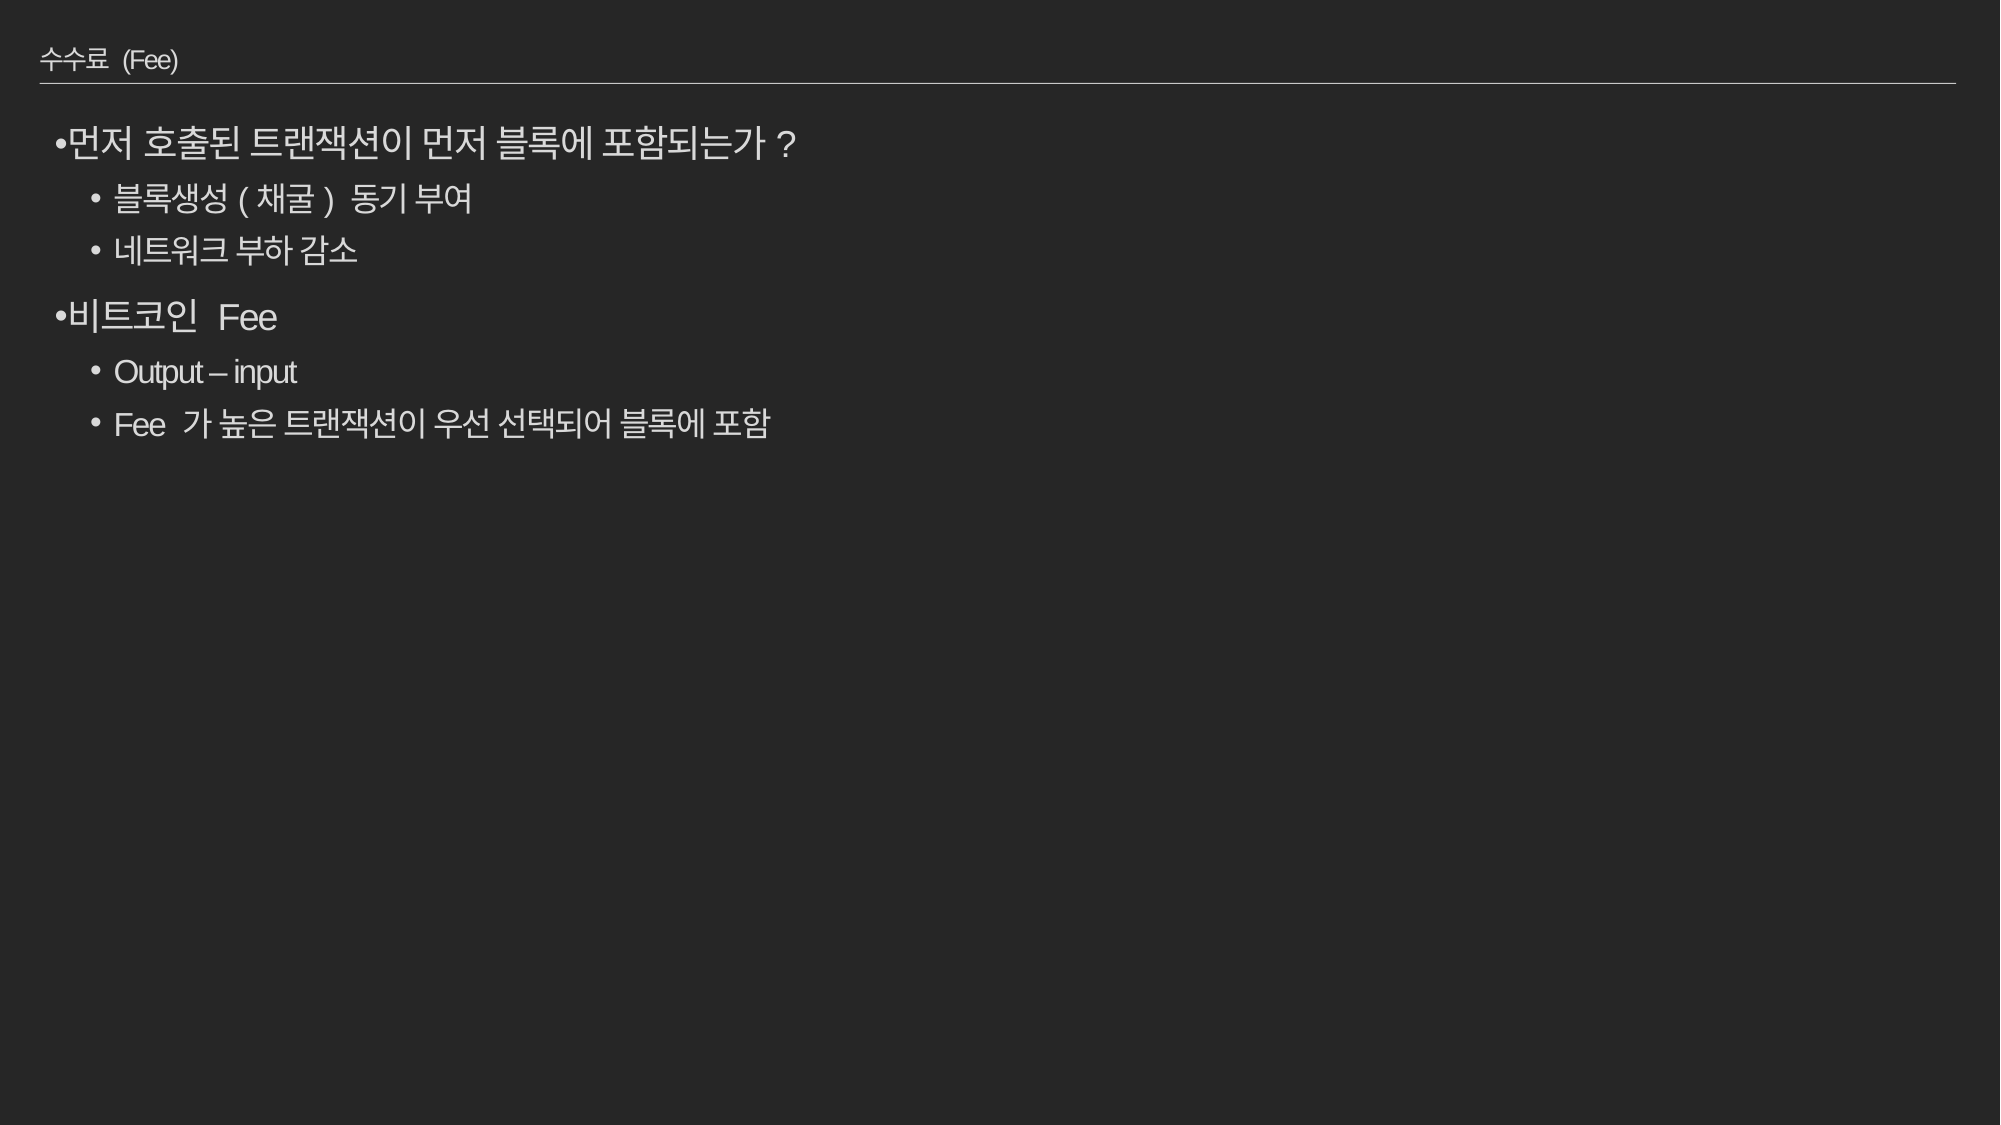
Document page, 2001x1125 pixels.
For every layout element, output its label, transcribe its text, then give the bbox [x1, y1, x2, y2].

title 수수료 (Fee) [39, 31, 1961, 84]
list 먼저 호출된 트랜잭션이 먼저 블록에 포함되는가? 블록생성(채굴) 동기 부여 네트워크 부하 감소 비트코인 Fee Output – input Fee 가 높은 트랜잭션이 우선 선택되어 블록에 포함 [39, 110, 1957, 825]
